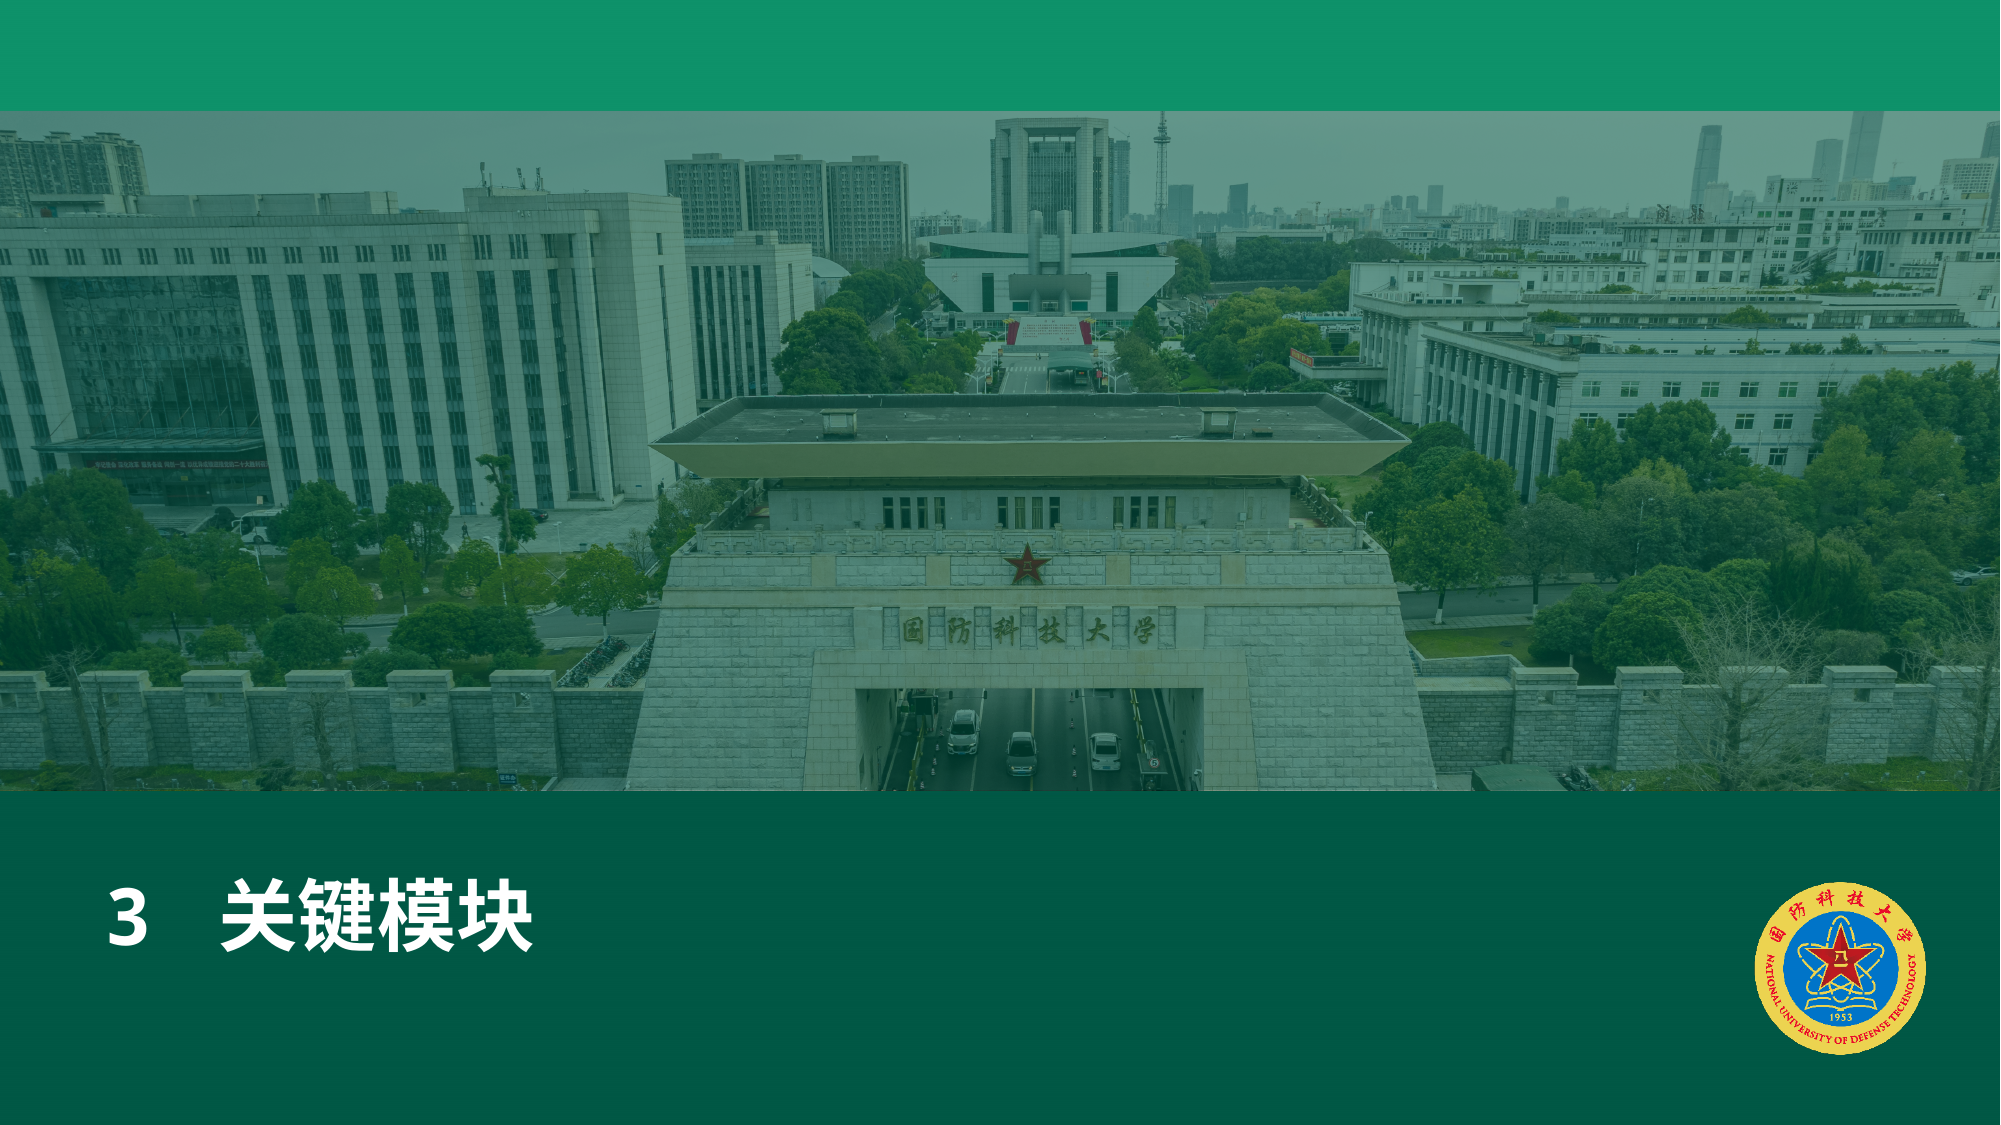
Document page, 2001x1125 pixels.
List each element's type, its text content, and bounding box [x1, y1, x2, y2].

picture [0, 111, 2000, 791]
picture [0, 0, 2000, 110]
title 3 关键模块 [89, 853, 1026, 970]
picture [0, 792, 2000, 1125]
